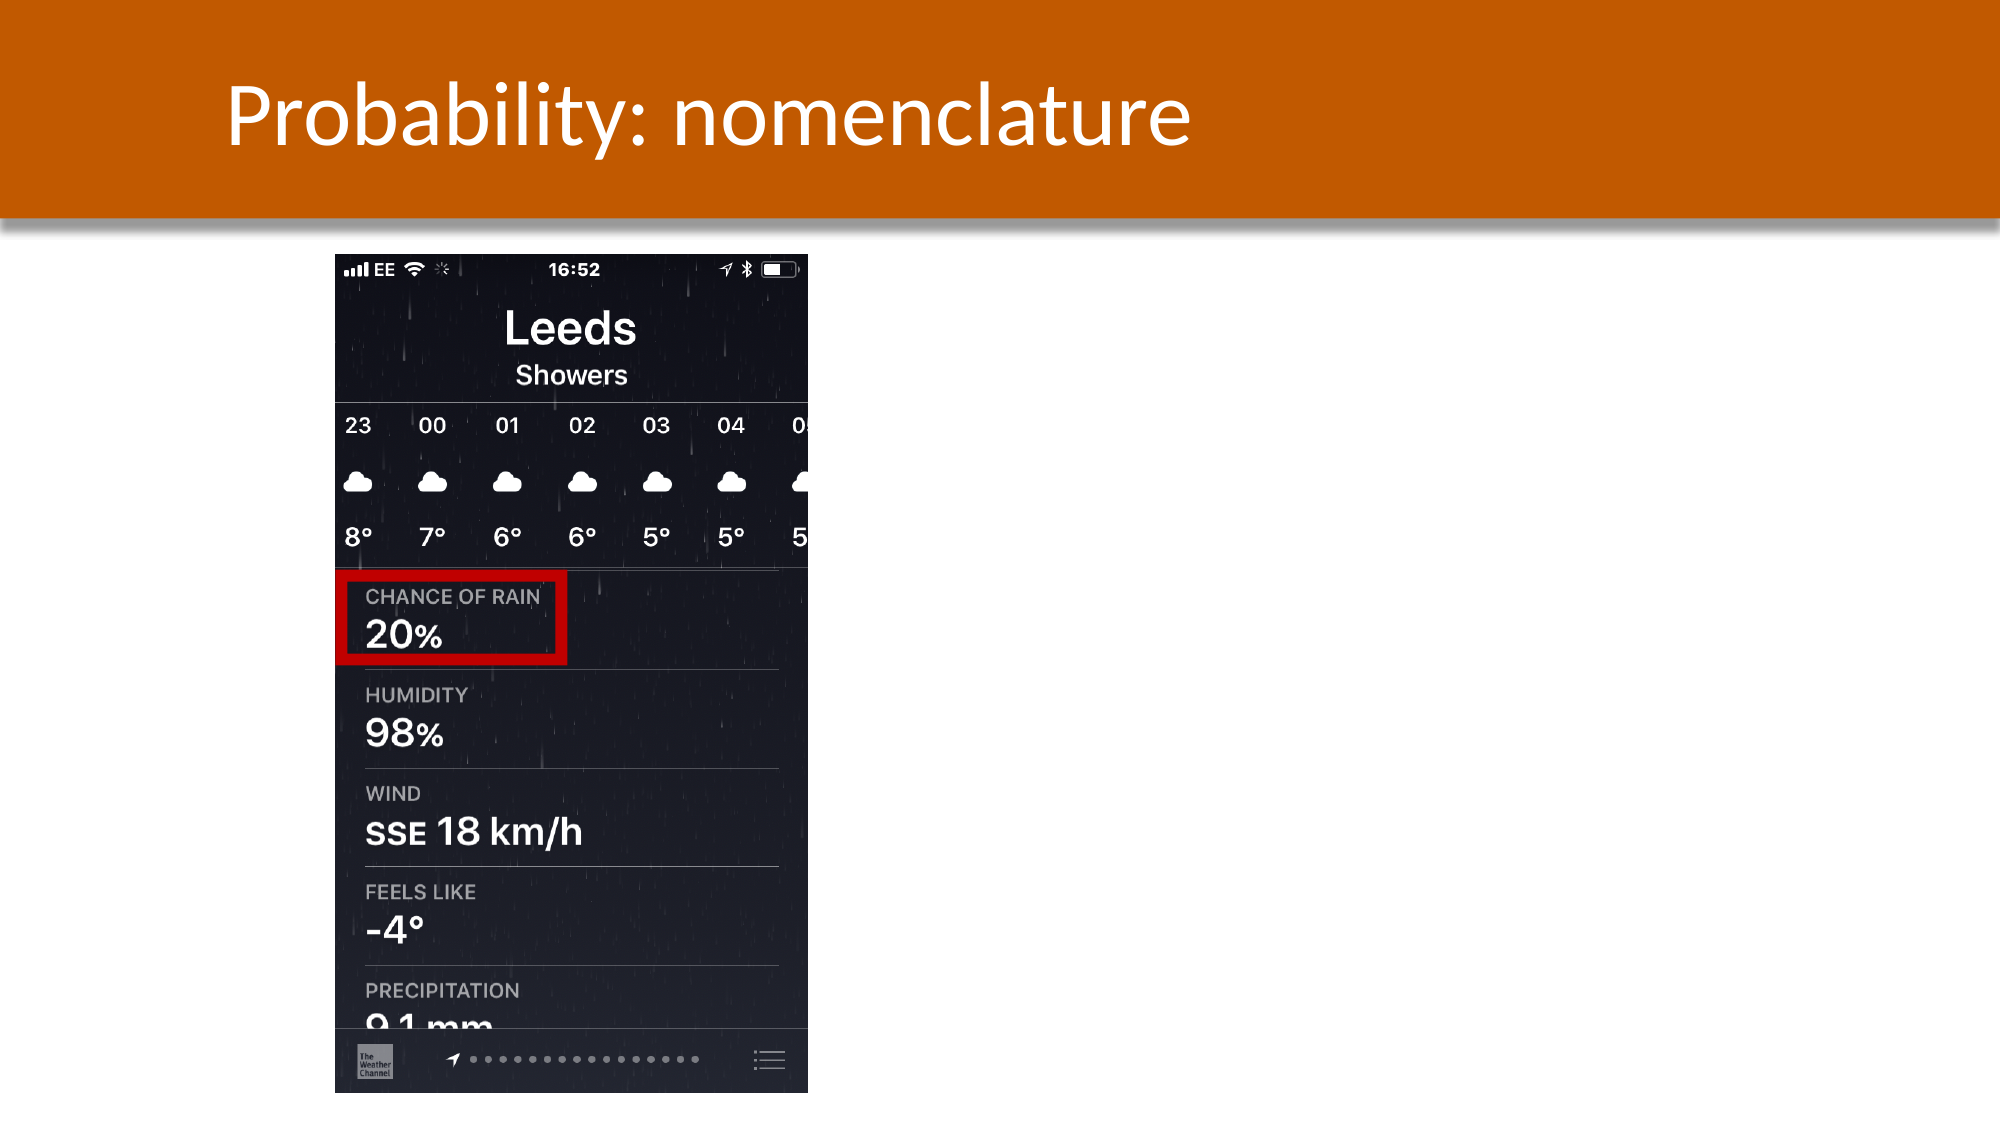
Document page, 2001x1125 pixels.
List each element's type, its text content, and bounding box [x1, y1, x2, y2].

text_box Probability: nomenclature [210, 17, 2000, 201]
text_box [0, 0, 2000, 219]
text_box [335, 254, 808, 1093]
